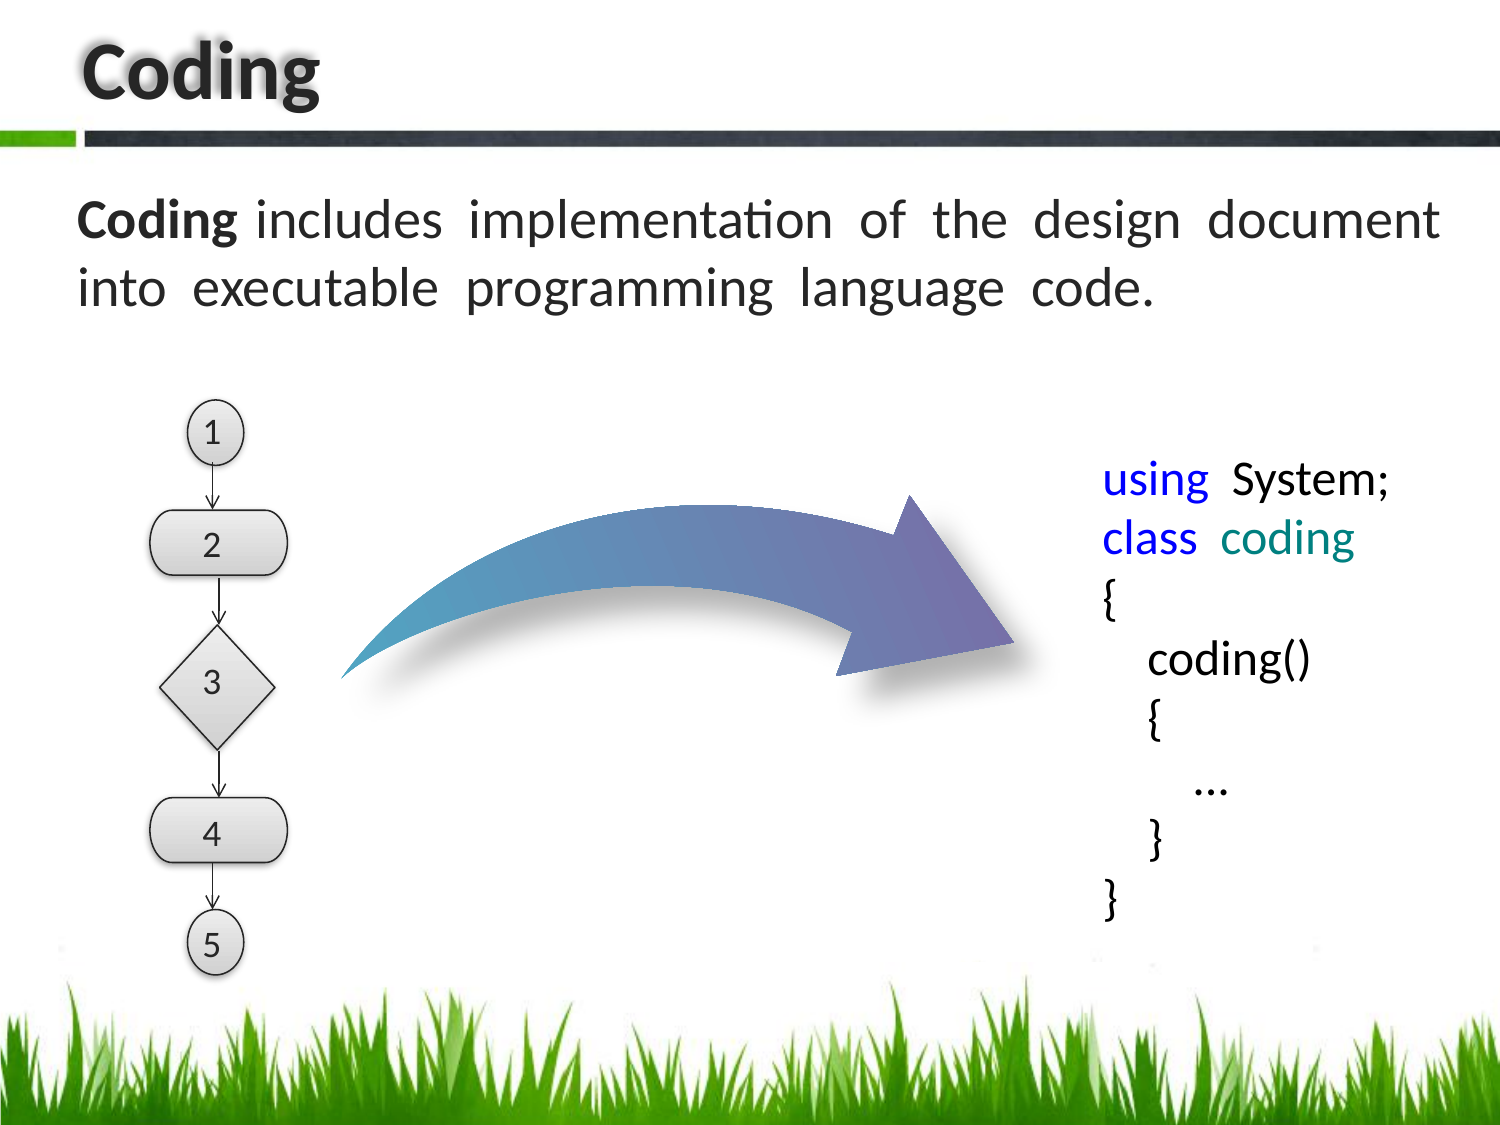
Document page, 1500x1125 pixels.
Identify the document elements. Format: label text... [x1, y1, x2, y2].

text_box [149, 399, 288, 976]
text_box [341, 495, 1014, 679]
text_box Coding includes implementation of the design document into executable programming language code. [62, 174, 1500, 325]
picture [0, 0, 1500, 1125]
text_box using System; class coding { coding() { ... } } [1087, 437, 1500, 933]
text_box Coding [67, 8, 336, 124]
